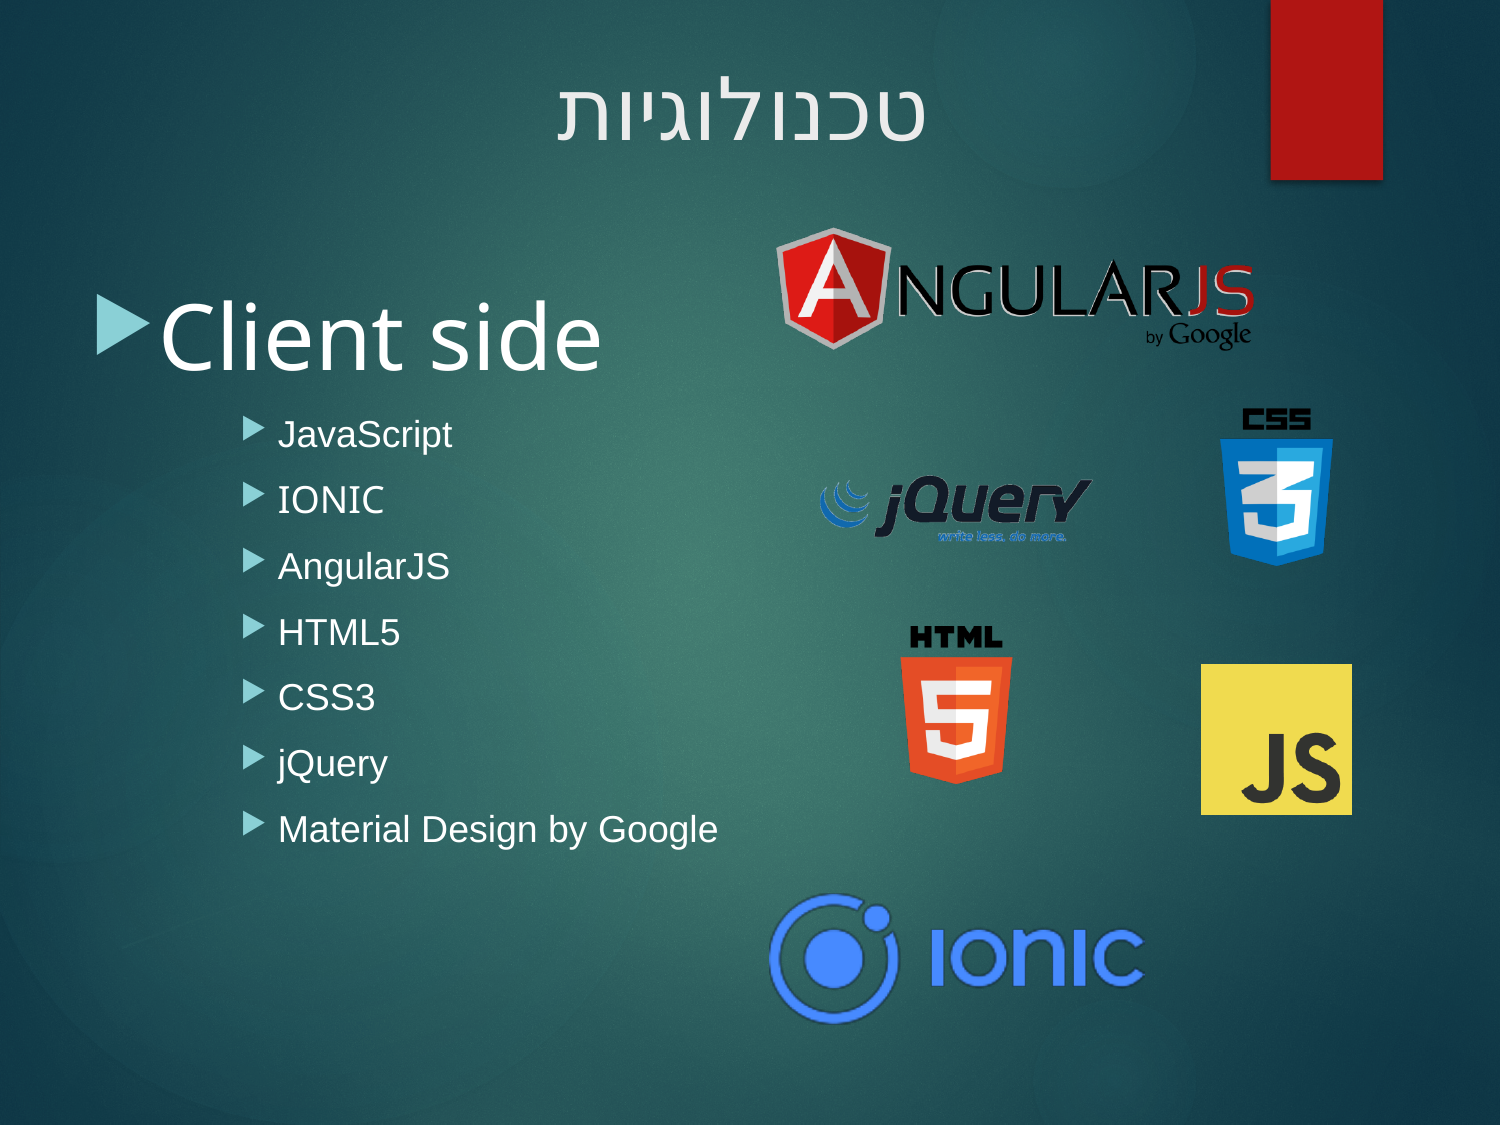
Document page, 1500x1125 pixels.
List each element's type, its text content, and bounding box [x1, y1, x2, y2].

picture [1220, 408, 1333, 567]
picture [1201, 664, 1352, 815]
picture [877, 626, 1035, 785]
title טכנולוגיות [75, 45, 1412, 233]
picture [768, 892, 1145, 1027]
list Client side JavaScript IONIC AngularJS HTML5 CSS3 jQuery Material Design by Google [75, 271, 1352, 1041]
picture [796, 428, 1116, 589]
picture [773, 223, 1256, 353]
